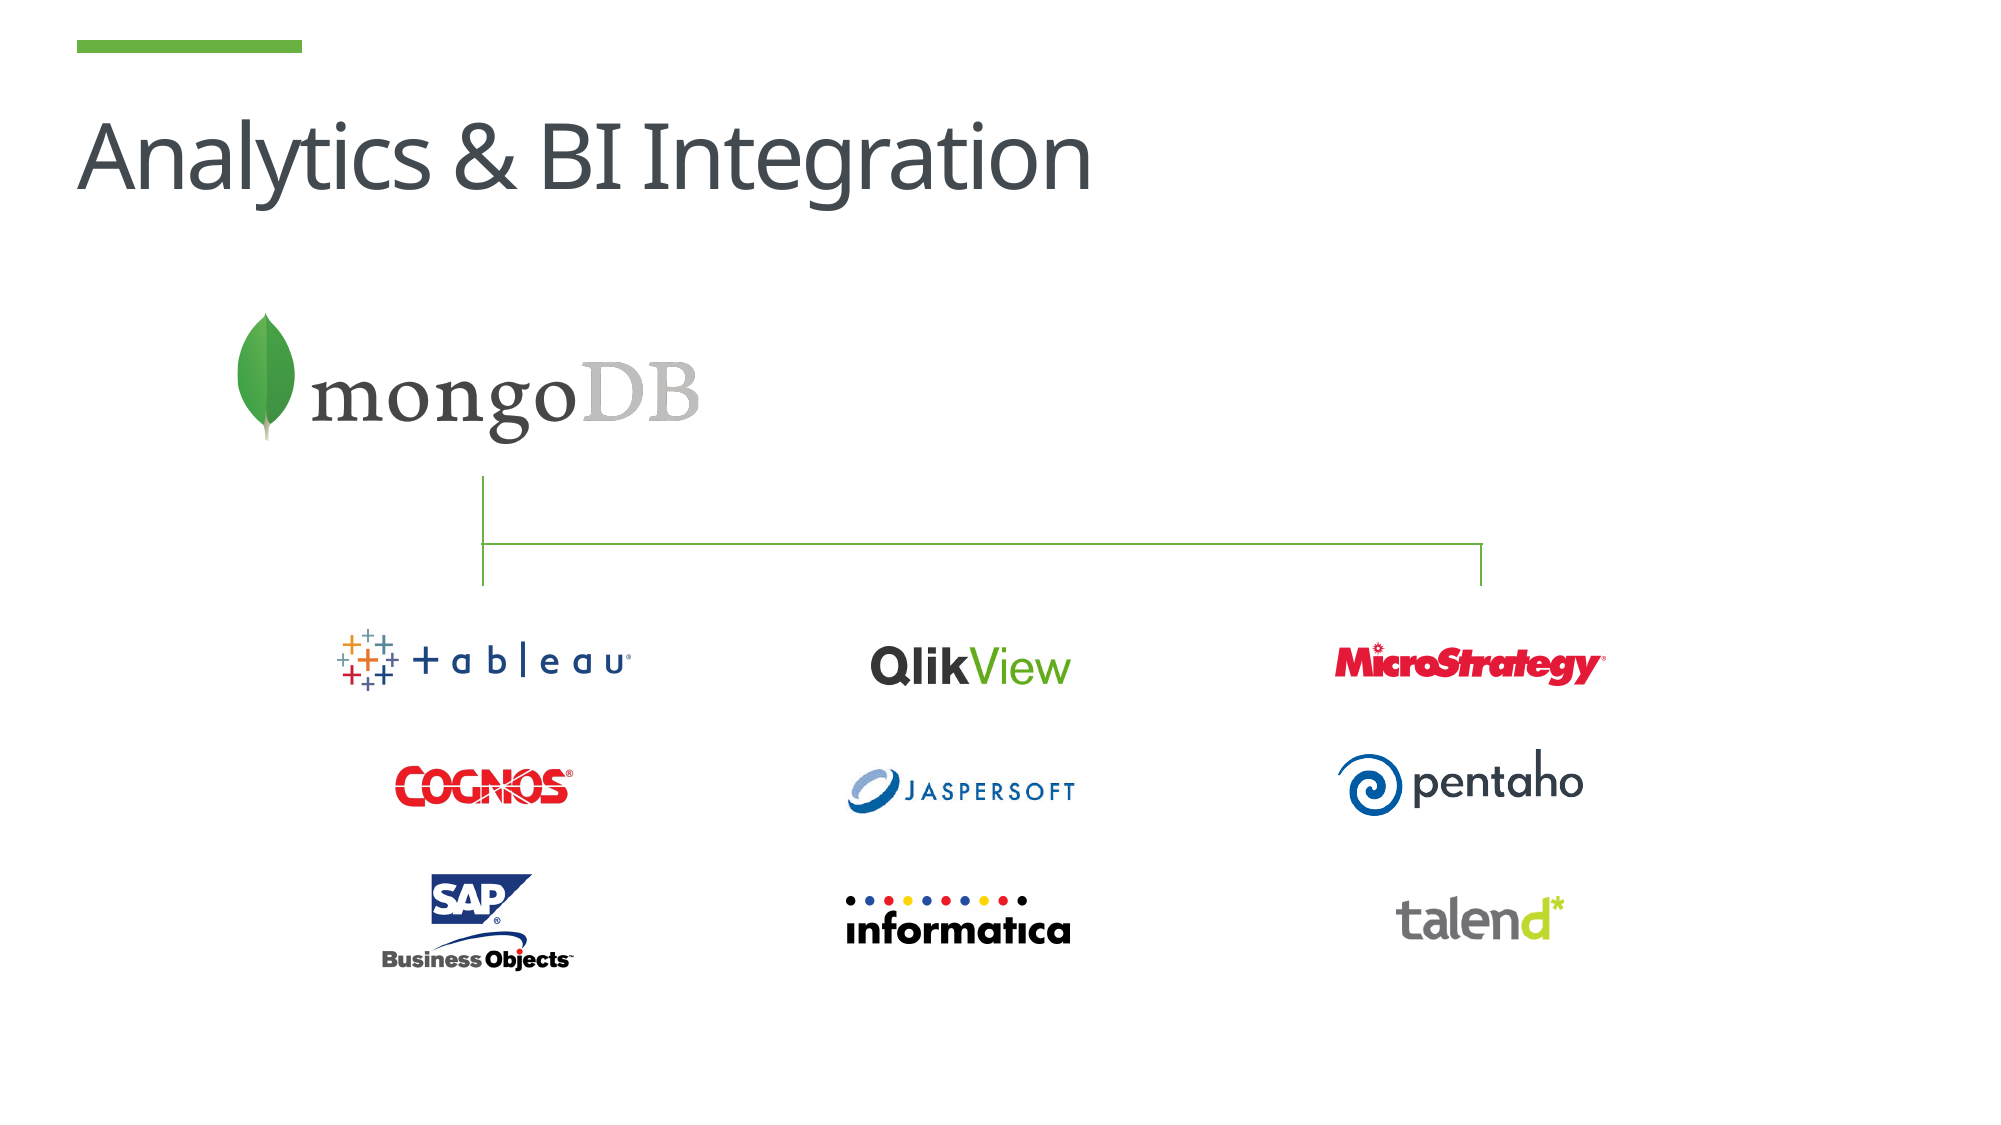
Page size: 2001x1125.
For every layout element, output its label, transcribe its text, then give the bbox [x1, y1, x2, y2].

picture [1338, 749, 1583, 816]
picture [373, 873, 581, 974]
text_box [481, 476, 1483, 586]
title Analytics & BI Integration [62, 0, 1988, 218]
picture [377, 728, 592, 849]
picture [237, 312, 699, 444]
picture [1395, 896, 1570, 959]
picture [871, 646, 1071, 686]
picture [845, 766, 1078, 817]
picture [1335, 641, 1606, 686]
picture [337, 629, 631, 691]
picture [846, 896, 1070, 944]
